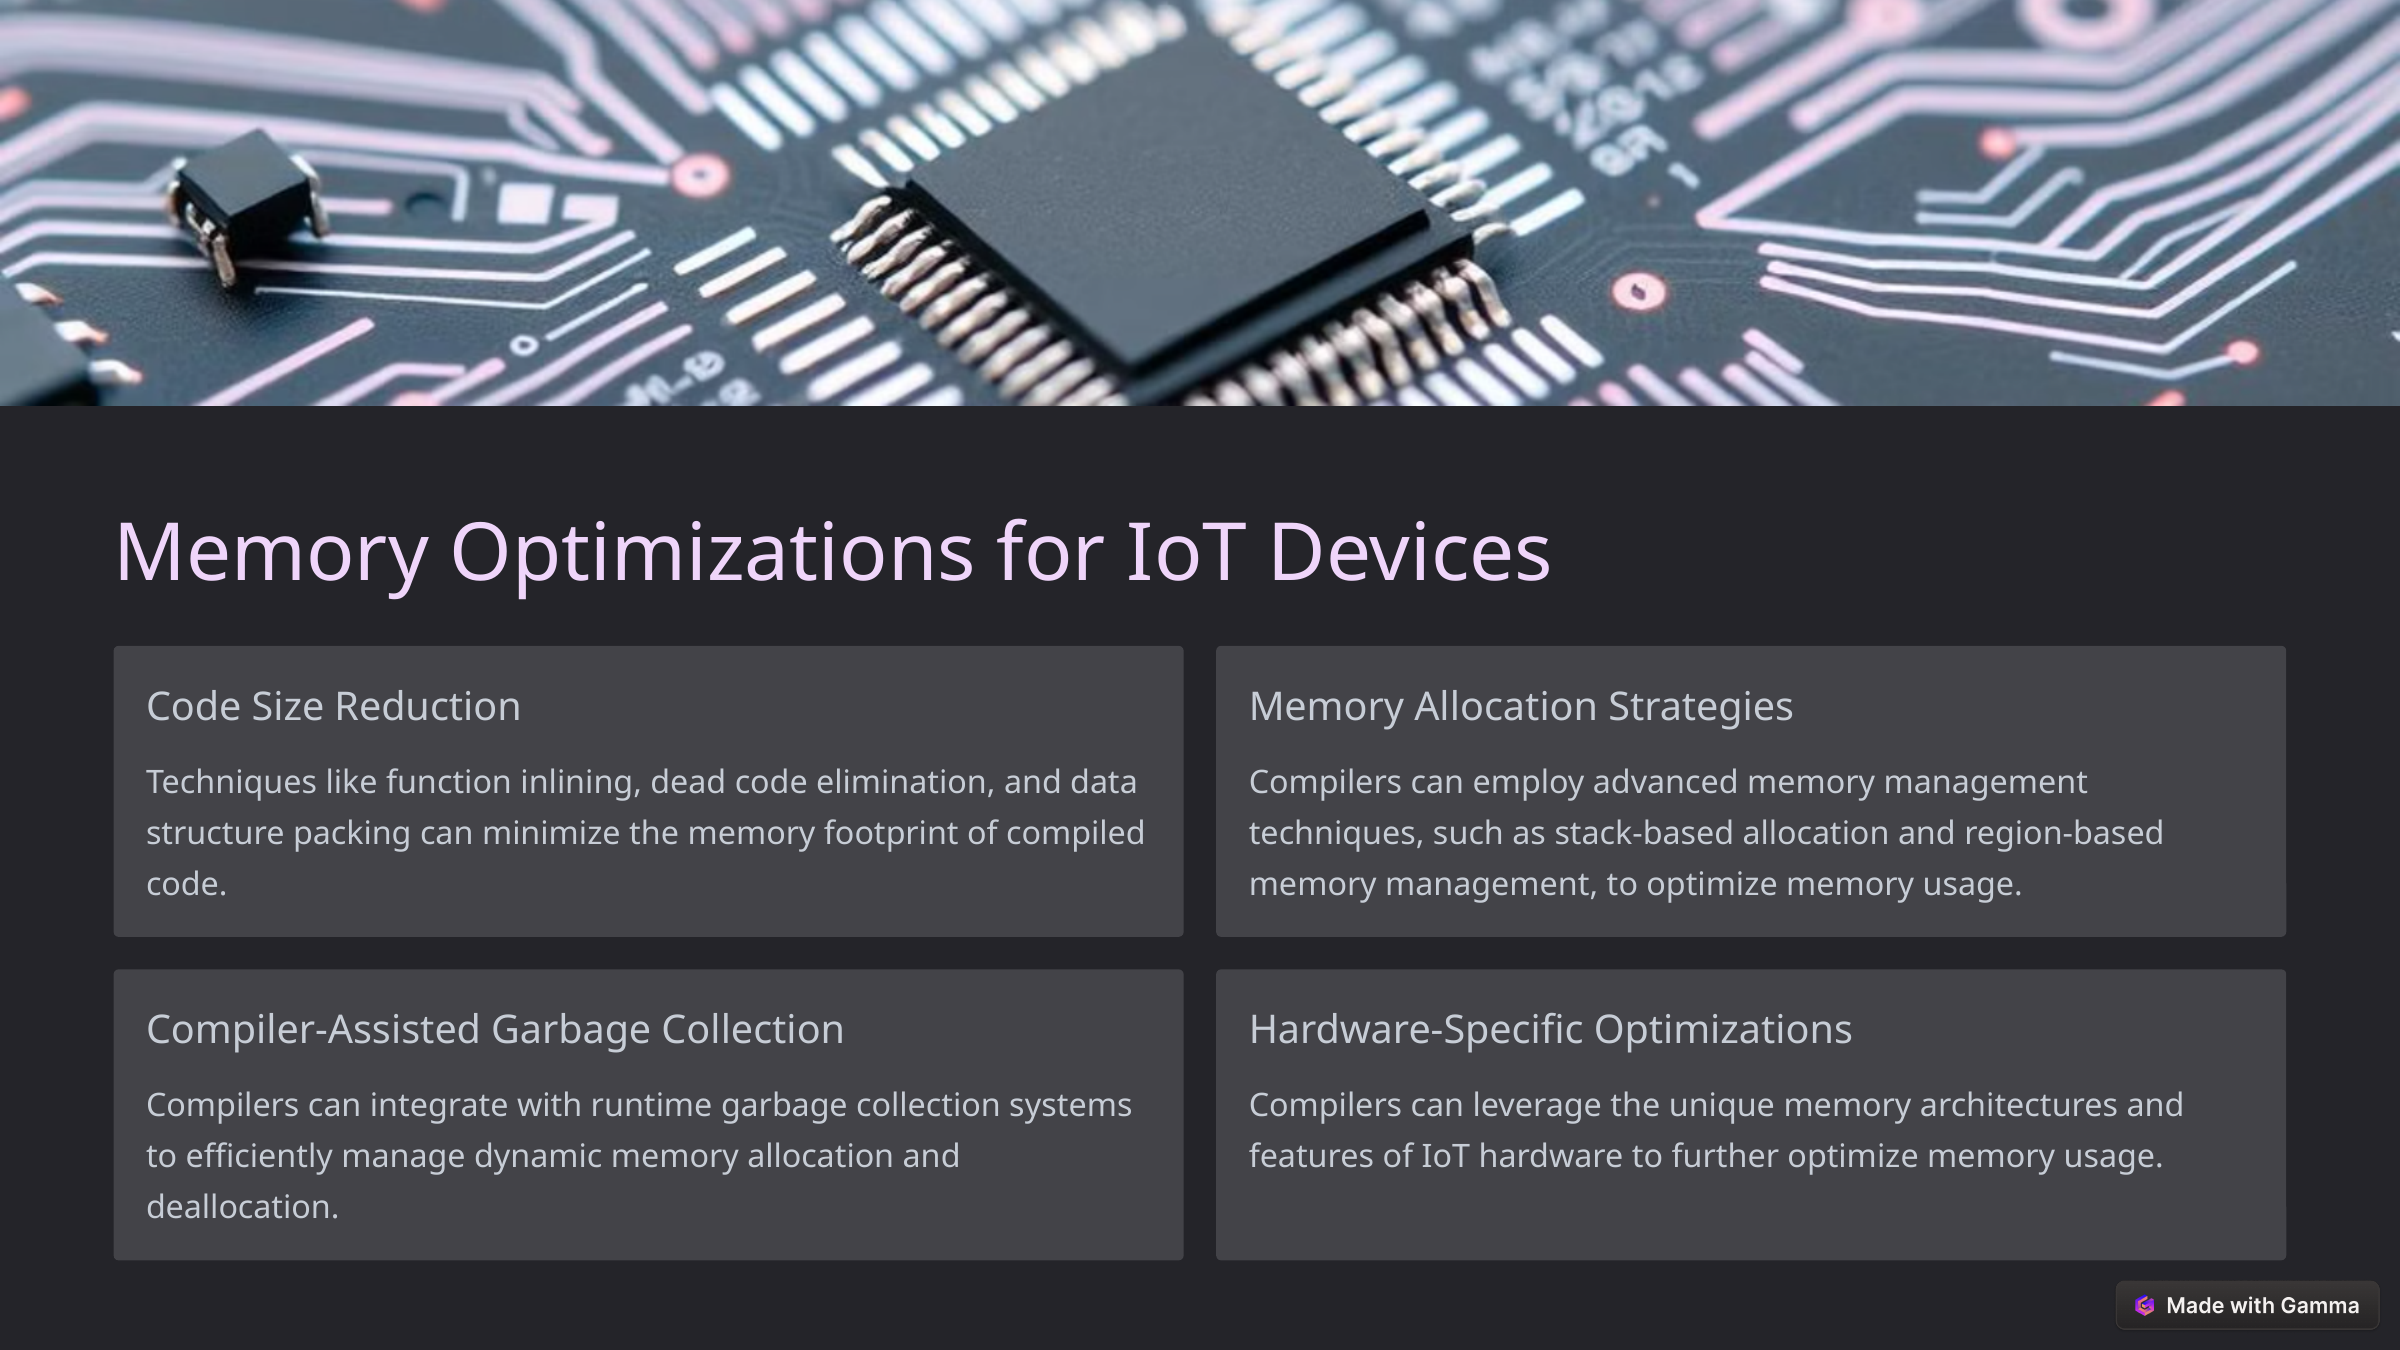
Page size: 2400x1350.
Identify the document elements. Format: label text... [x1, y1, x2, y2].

picture [0, 0, 2400, 406]
text_box [113, 969, 1184, 1261]
text_box Memory Optimizations for IoT Devices [113, 495, 1544, 598]
picture [2106, 1271, 2389, 1339]
text_box [1216, 969, 2287, 1261]
text_box Memory Allocation Strategies [1248, 678, 1809, 730]
text_box [1216, 645, 2287, 937]
text_box Compilers can integrate with runtime garbage collection systems to efficiently manage dynamic memory allocation and deallocation. [146, 1072, 1152, 1228]
text_box [113, 645, 1184, 937]
text_box Code Size Reduction [146, 678, 553, 730]
text_box Compiler-Assisted Garbage Collection [146, 1001, 871, 1053]
text_box Compilers can leverage the unique memory architectures and features of IoT hardware to further optimize memory usage. [1248, 1072, 2254, 1176]
text_box Hardware-Specific Optimizations [1248, 1001, 1874, 1053]
text_box Techniques like function inlining, dead code elimination, and data structure packing can minimize the memory footprint of compiled code. [146, 748, 1152, 905]
text_box Compilers can employ advanced memory management techniques, such as stack-based allocation and region-based memory management, to optimize memory usage. [1248, 748, 2254, 905]
